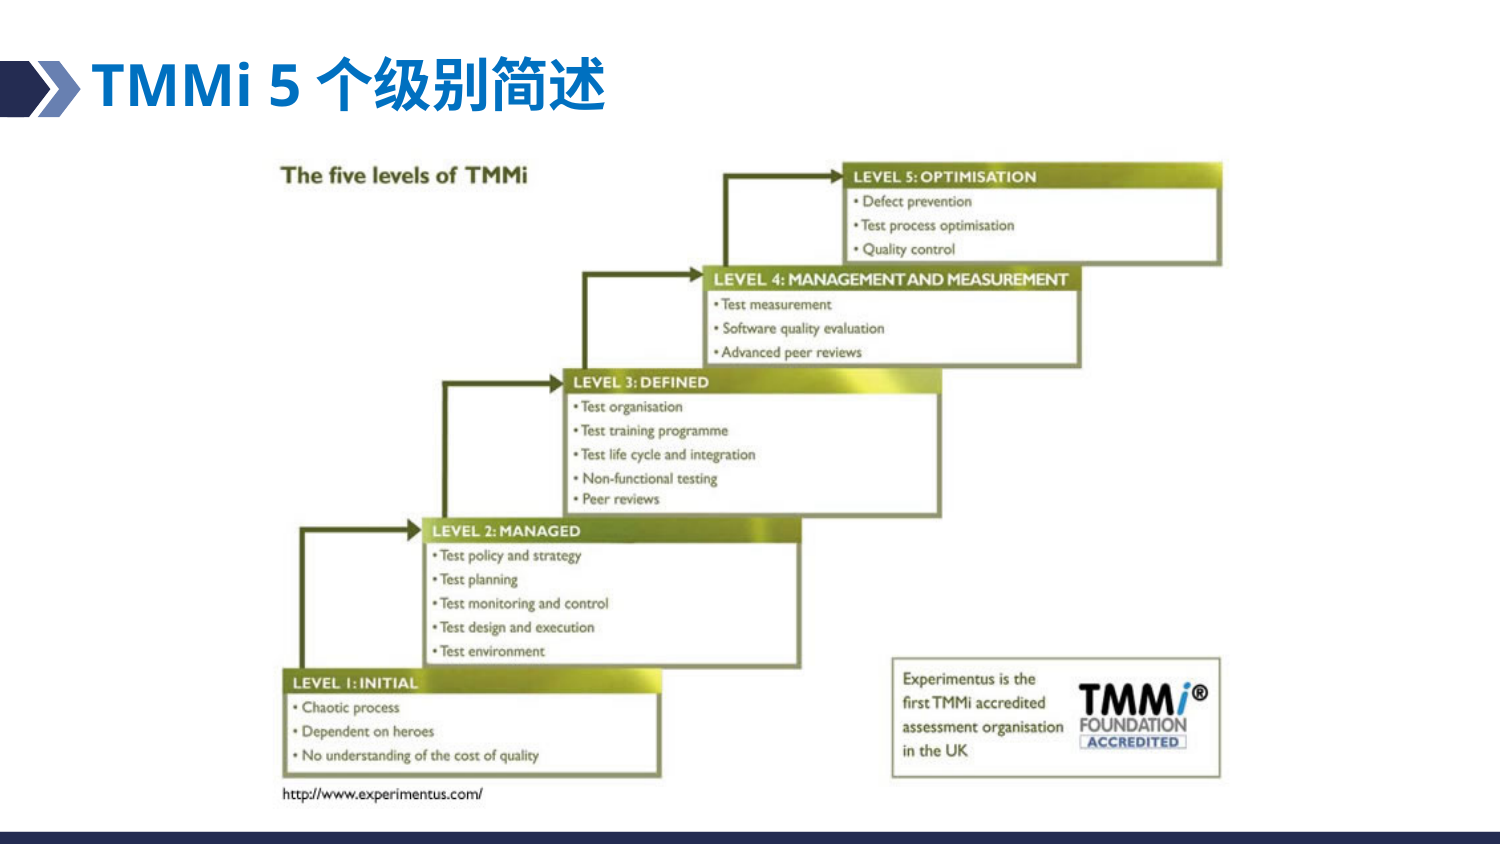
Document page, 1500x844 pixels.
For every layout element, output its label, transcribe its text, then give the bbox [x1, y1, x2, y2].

title TMMi 5个级别简述 [77, 49, 769, 138]
picture [252, 137, 1248, 809]
